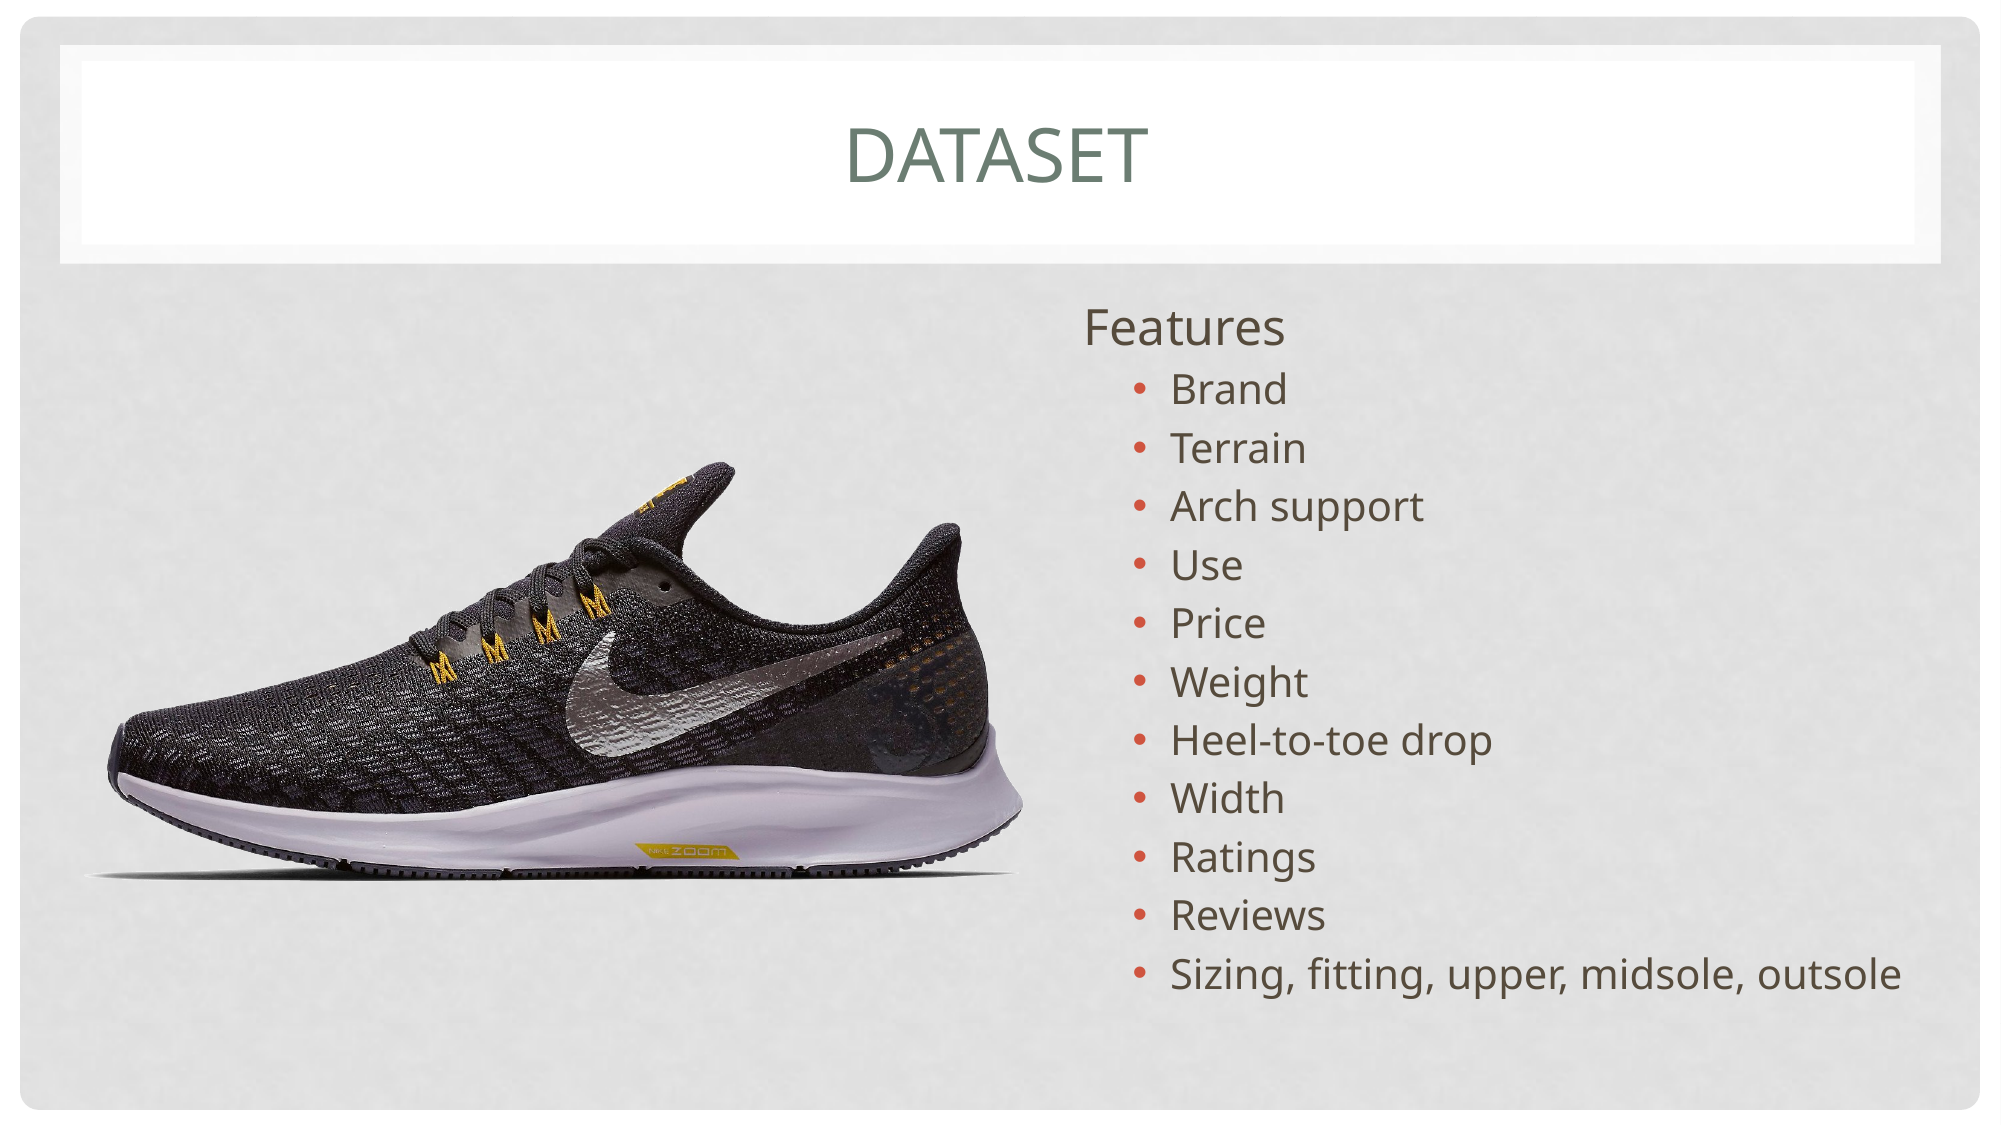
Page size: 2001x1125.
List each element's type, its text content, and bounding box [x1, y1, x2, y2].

title dATASET [93, 66, 1900, 238]
list Features Brand Terrain Arch support Use Price Weight Heel-to-toe drop Width Ratings Reviews Sizing, fitting, upper, midsole, outsole [1050, 287, 1950, 1058]
picture [74, 457, 1028, 888]
